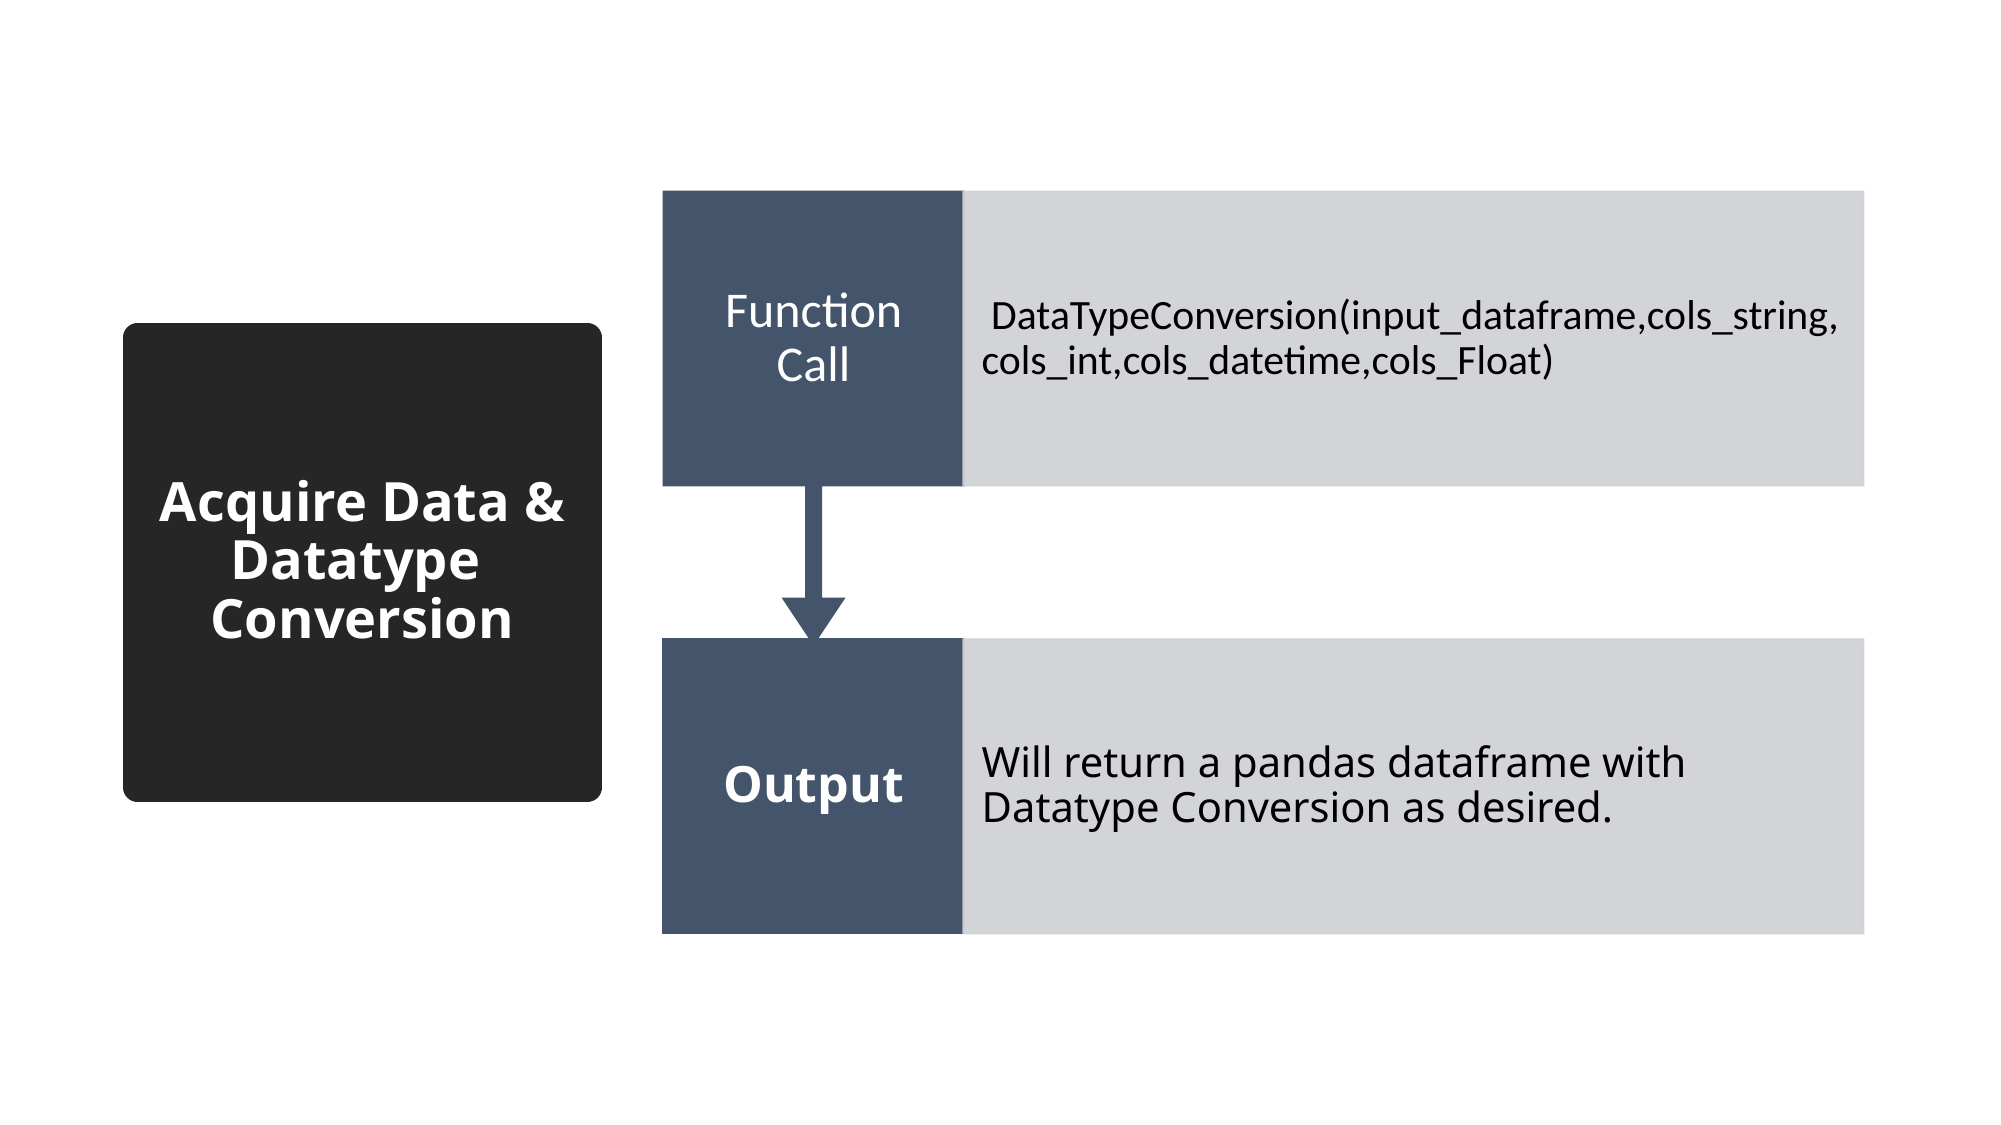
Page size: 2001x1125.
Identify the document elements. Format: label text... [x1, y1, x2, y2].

title Acquire Data & Datatype Conversion [137, 337, 588, 788]
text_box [663, 191, 1864, 934]
